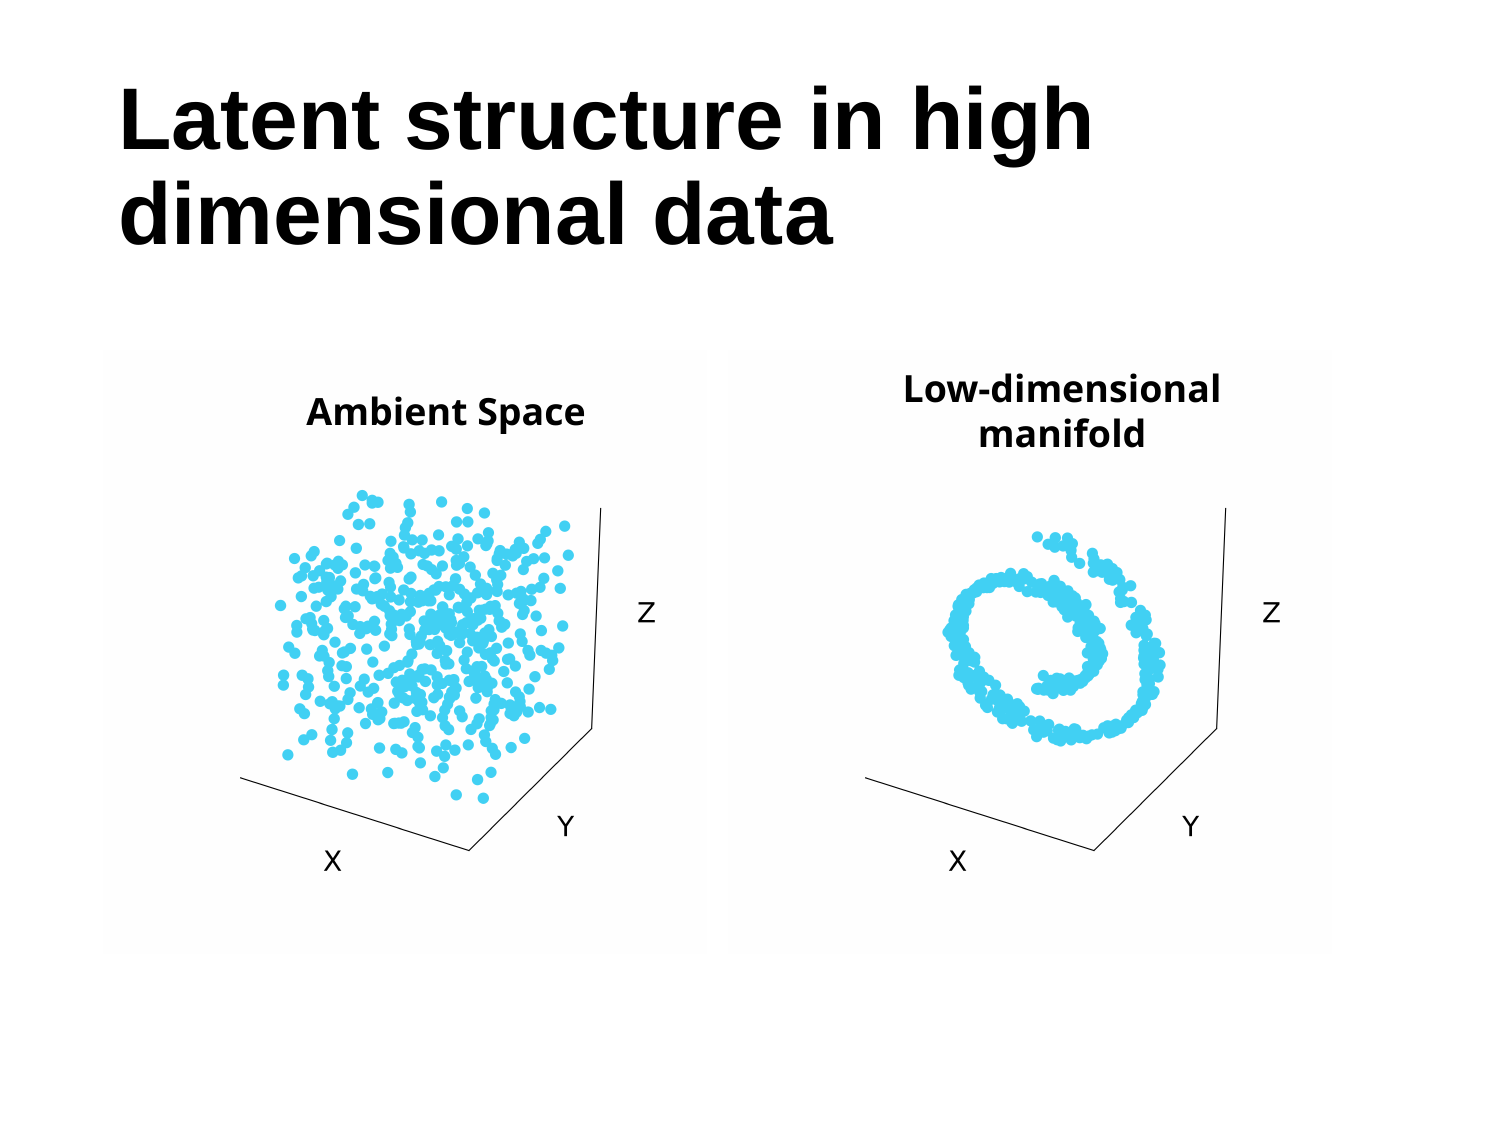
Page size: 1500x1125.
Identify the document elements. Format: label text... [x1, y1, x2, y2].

title Latent structure in high dimensional data [103, 59, 1397, 278]
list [103, 350, 707, 954]
picture [728, 350, 1332, 954]
